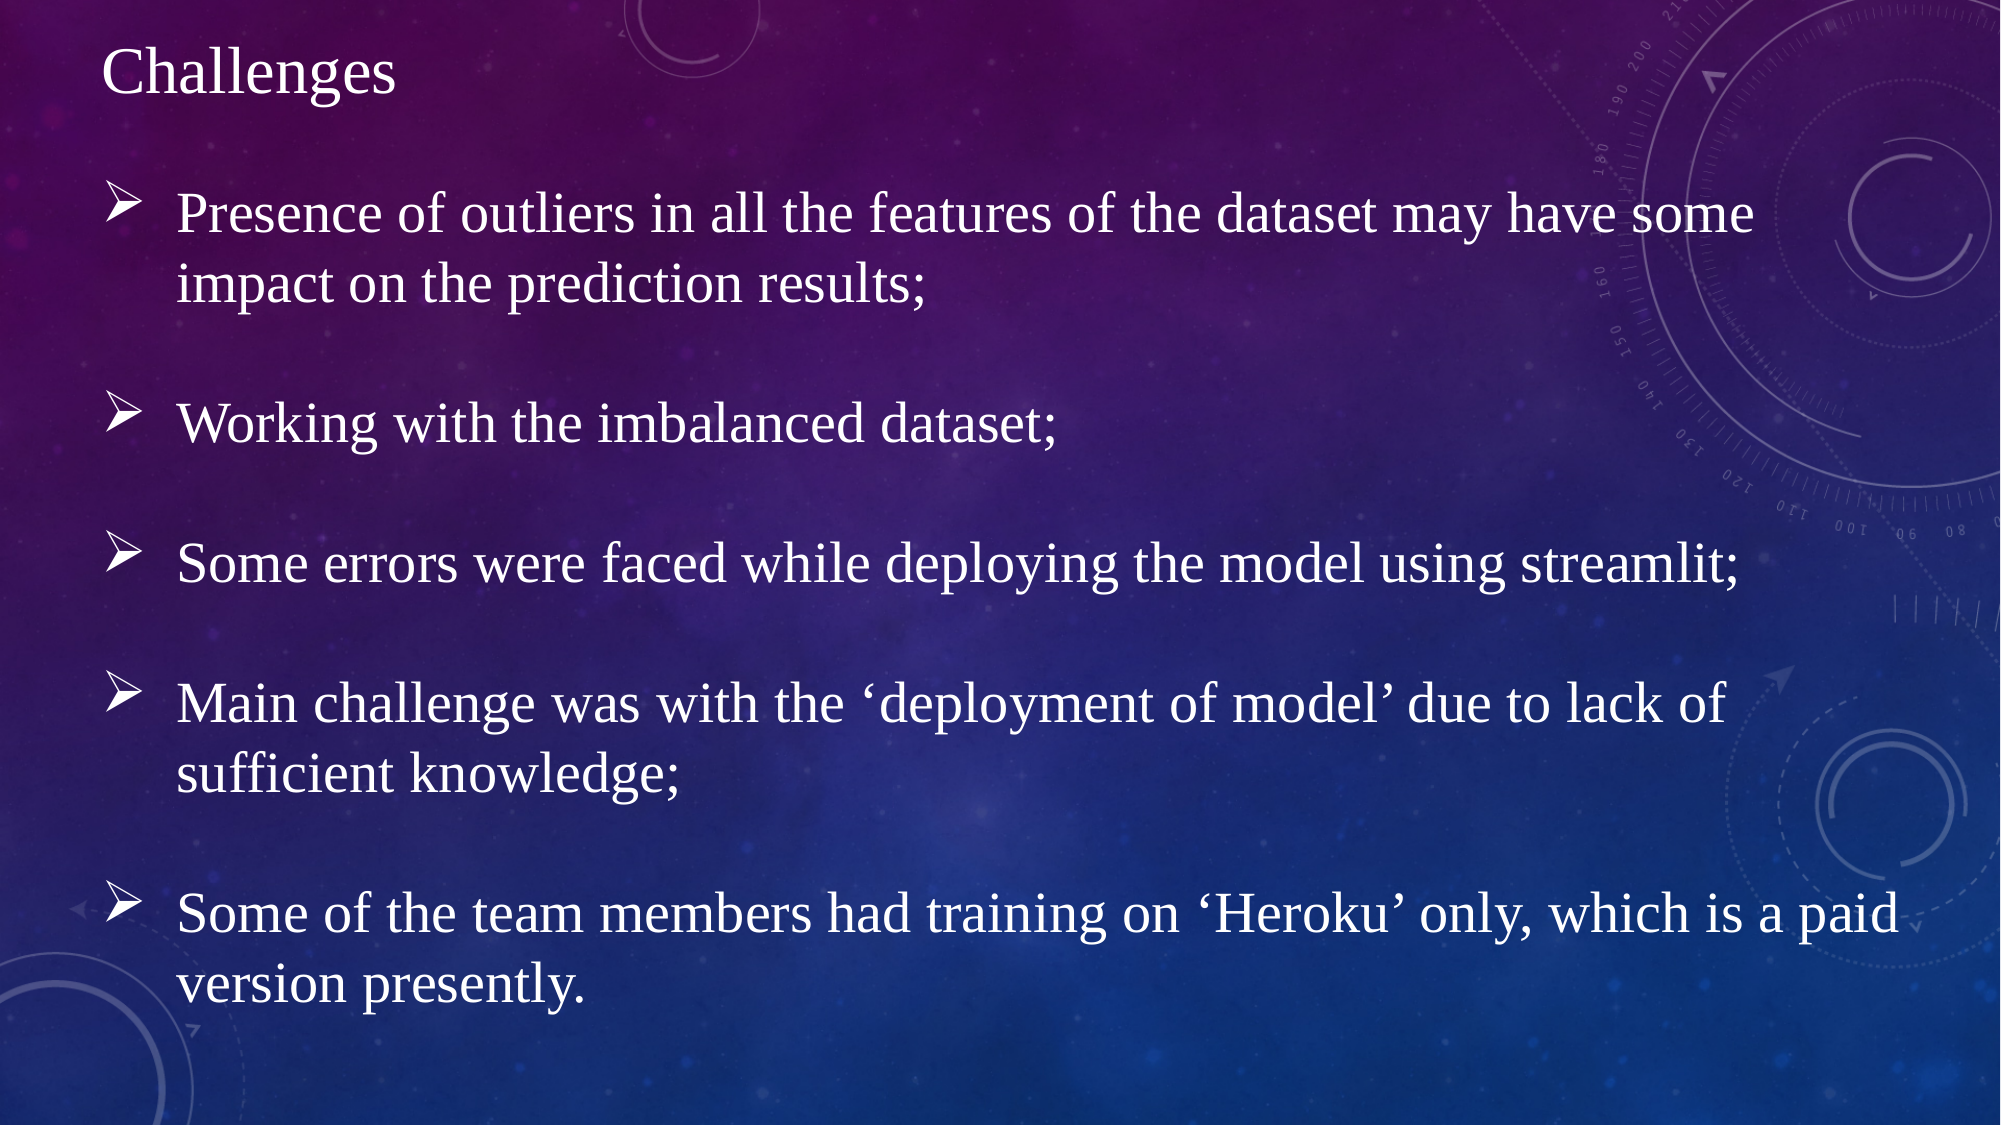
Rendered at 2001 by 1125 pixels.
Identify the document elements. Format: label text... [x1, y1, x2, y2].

picture [0, 0, 2001, 1125]
text_box Presence of outliers in all the features of the dataset may have some impact on the prediction results; Working with the imbalanced dataset; Some errors were faced while deploying the model using streamlit; Main challenge was with the ‘deployment of model’ due to lack of sufficient knowledge; Some of the team members had training on ‘Heroku’ only, which is a paid version presently. [86, 166, 1927, 1022]
text_box Challenges [86, 19, 1876, 114]
